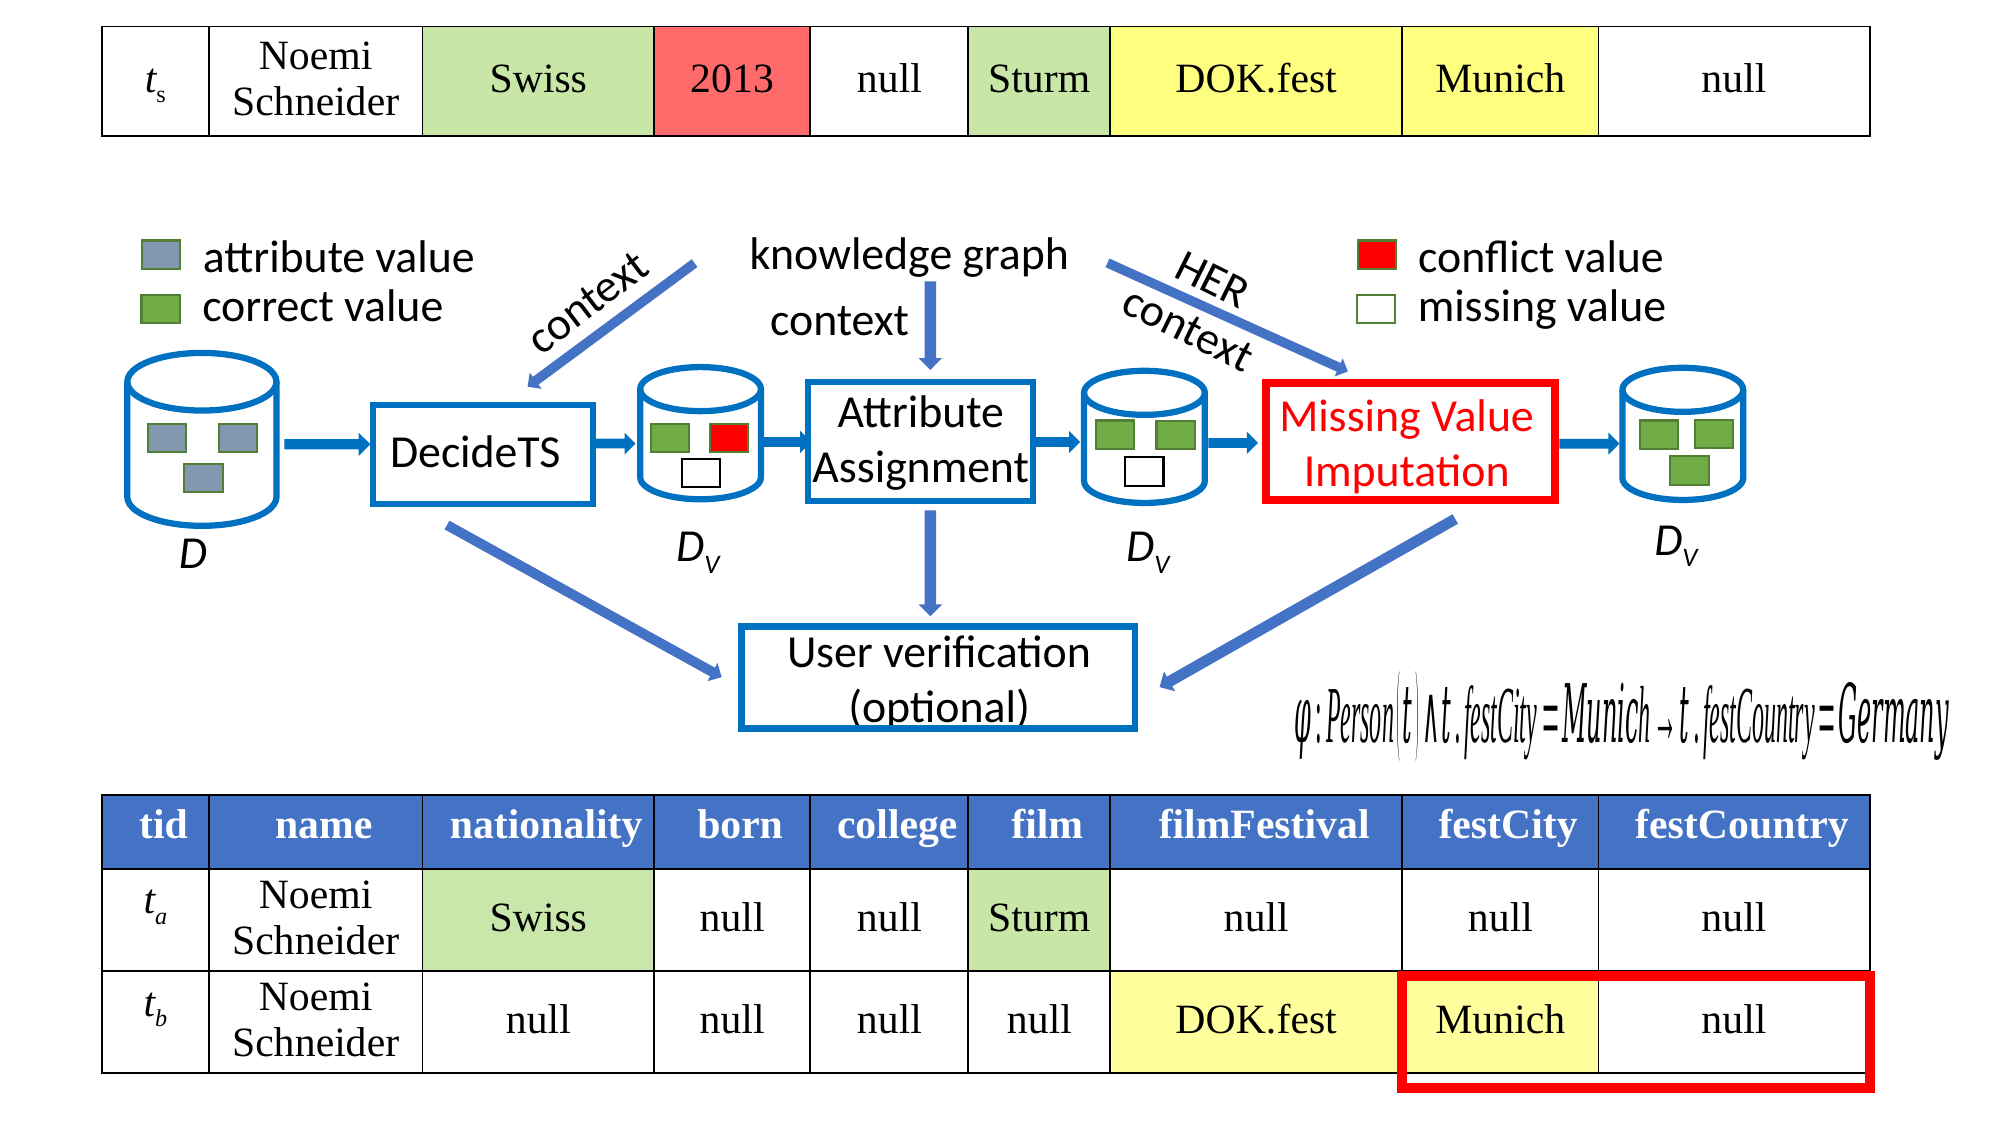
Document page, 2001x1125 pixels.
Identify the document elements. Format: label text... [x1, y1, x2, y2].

table_header null [1599, 27, 1869, 135]
table_header film [969, 796, 1109, 868]
table_cell null [1111, 870, 1401, 970]
table_cell ta [103, 870, 208, 970]
table_cell null [969, 972, 1109, 1072]
table_header 2013 [655, 27, 809, 135]
text_box [1401, 975, 1871, 1089]
table_header college [811, 796, 967, 868]
table_cell Sturm [969, 870, 1109, 970]
table_cell null [1403, 870, 1598, 970]
table_header festCountry [1599, 796, 1869, 868]
table_header Swiss [423, 27, 653, 135]
table_cell DOK.fest [1111, 972, 1401, 1072]
table_header born [655, 796, 809, 868]
table_header tid [103, 796, 208, 868]
table_cell null [655, 972, 809, 1072]
table_cell Noemi Schneider [210, 870, 422, 970]
table_cell null [811, 870, 967, 970]
table_cell null [1599, 870, 1869, 970]
table_cell tb [103, 972, 208, 1072]
table_header name [210, 796, 422, 868]
table_header festCity [1403, 796, 1598, 868]
table_header filmFestival [1111, 796, 1401, 868]
table_header Noemi Schneider [210, 27, 422, 135]
table_cell Swiss [423, 870, 653, 970]
table_header DOK.fest [1111, 27, 1401, 135]
table_header null [811, 27, 967, 135]
table_header nationality [423, 796, 653, 868]
table_cell null [811, 972, 967, 1072]
table_header Sturm [969, 27, 1109, 135]
table_header Munich [1403, 27, 1598, 135]
table_cell null [423, 972, 653, 1072]
table_cell Noemi Schneider [210, 972, 422, 1072]
table_header ts [103, 27, 208, 135]
table_cell null [655, 870, 809, 970]
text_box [127, 215, 1744, 741]
